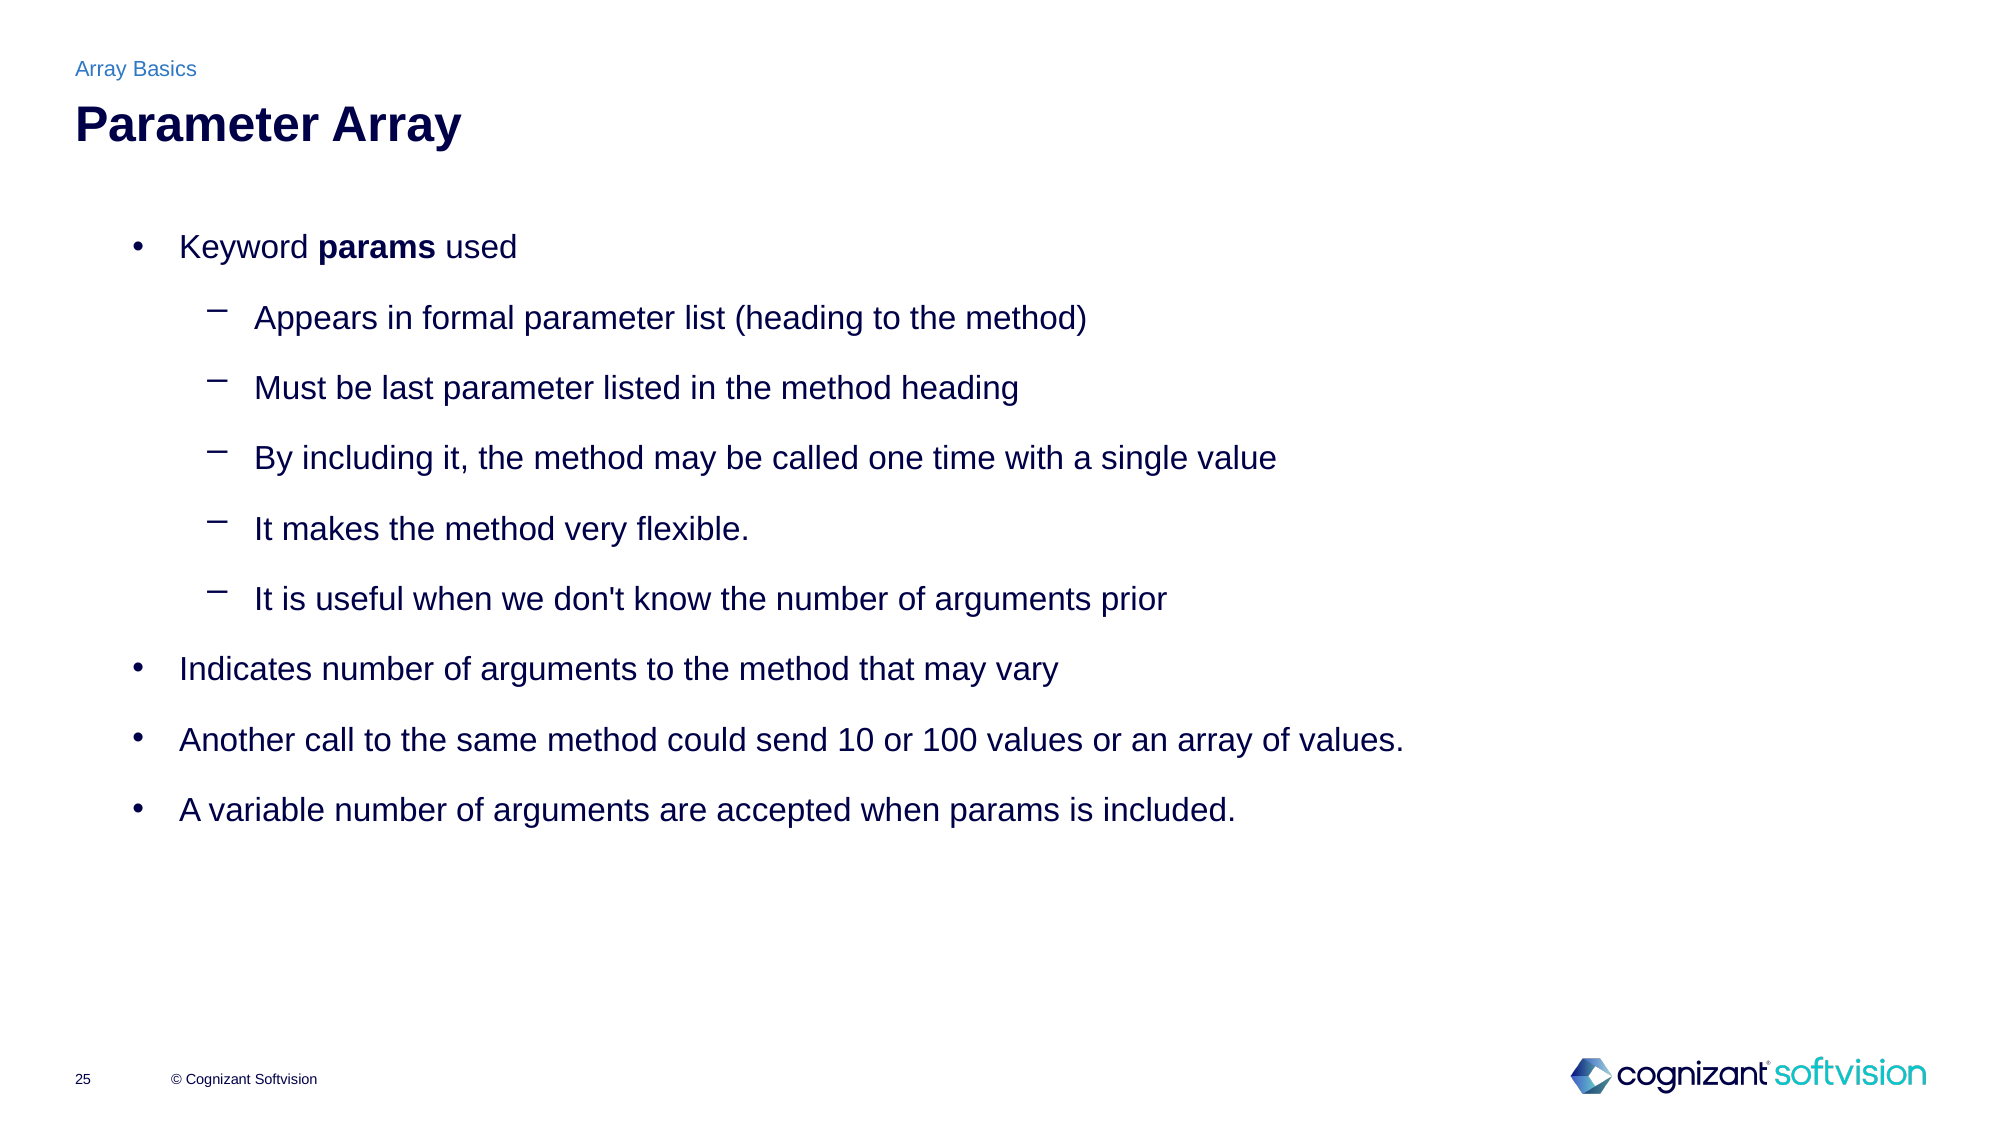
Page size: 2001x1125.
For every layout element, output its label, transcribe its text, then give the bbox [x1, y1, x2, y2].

footer © Cognizant Softvision [171, 1056, 368, 1088]
slide_number 25 [75, 1056, 133, 1088]
picture [1553, 1041, 1943, 1111]
list Keyword params used Appears in formal parameter list (heading to the method) Must be last parameter listed in the method heading By including it, the method may be called one time with a single value It makes the method very flexible. It is useful when we don't know the number of arguments prior Indicates number of arguments to the method that may vary Another call to the same method could send 10 or 100 values or an array of values. A variable number of arguments are accepted when params is included. [75, 205, 1848, 894]
text_box Array Basics [75, 54, 1850, 93]
title Parameter Array [75, 93, 1848, 142]
